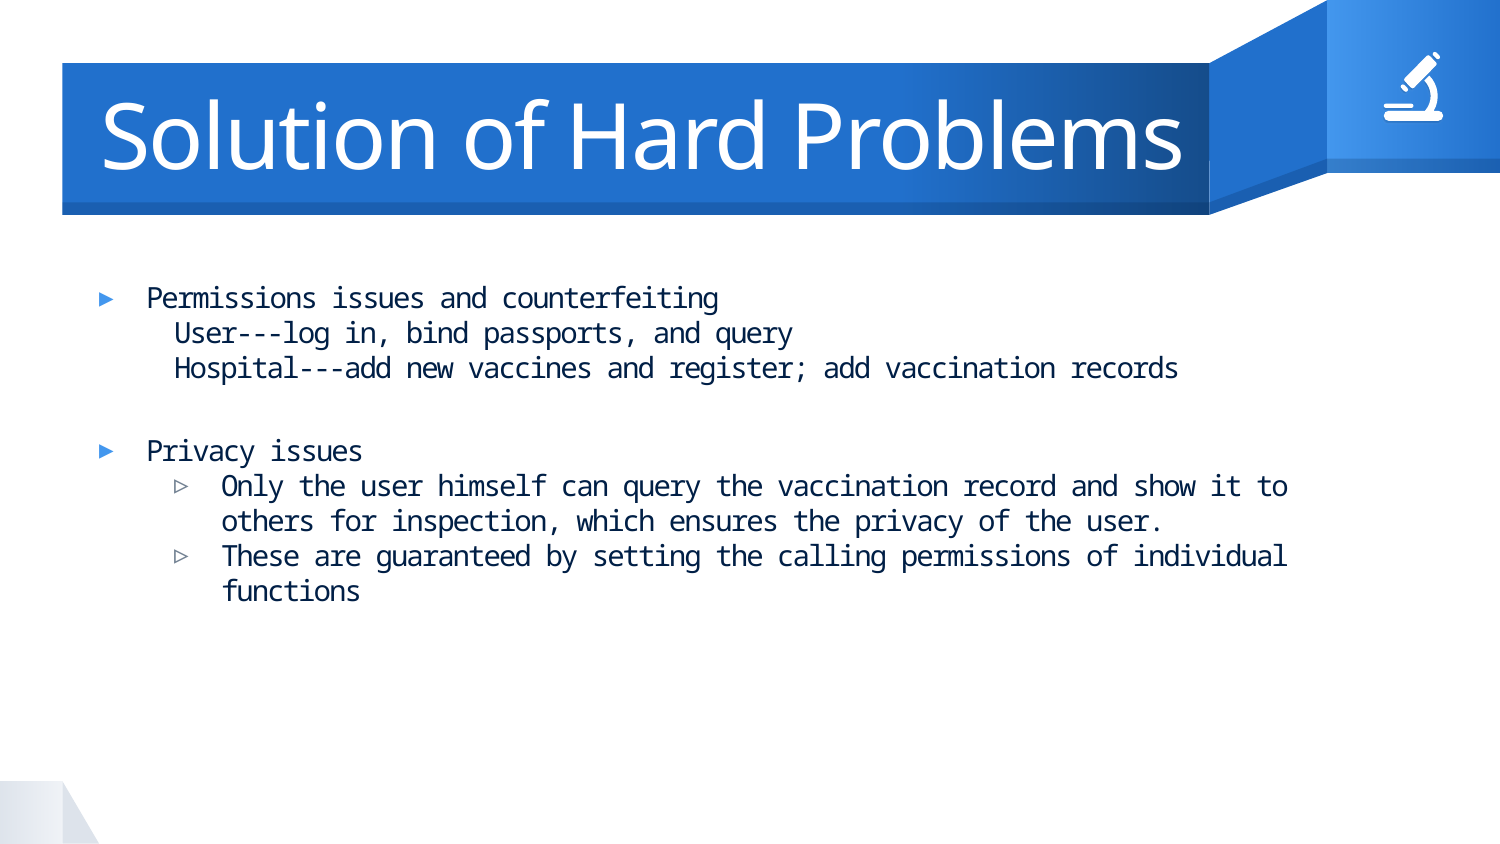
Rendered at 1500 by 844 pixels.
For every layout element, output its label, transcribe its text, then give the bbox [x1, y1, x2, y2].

text_box [1432, 51, 1441, 60]
slide_number [0, 781, 63, 844]
title Solution of Hard Problems [100, 64, 1210, 215]
list Permissions issues and counterfeiting User---log in, bind passports, and query Hospital---add new vaccines and register; add vaccination records Privacy issues Only the user himself can query the vaccination record and show it to others for inspection, which ensures the privacy of the user. These are guaranteed by setting the calling permissions of individual functions [99, 279, 1339, 726]
text_box [1383, 55, 1444, 121]
